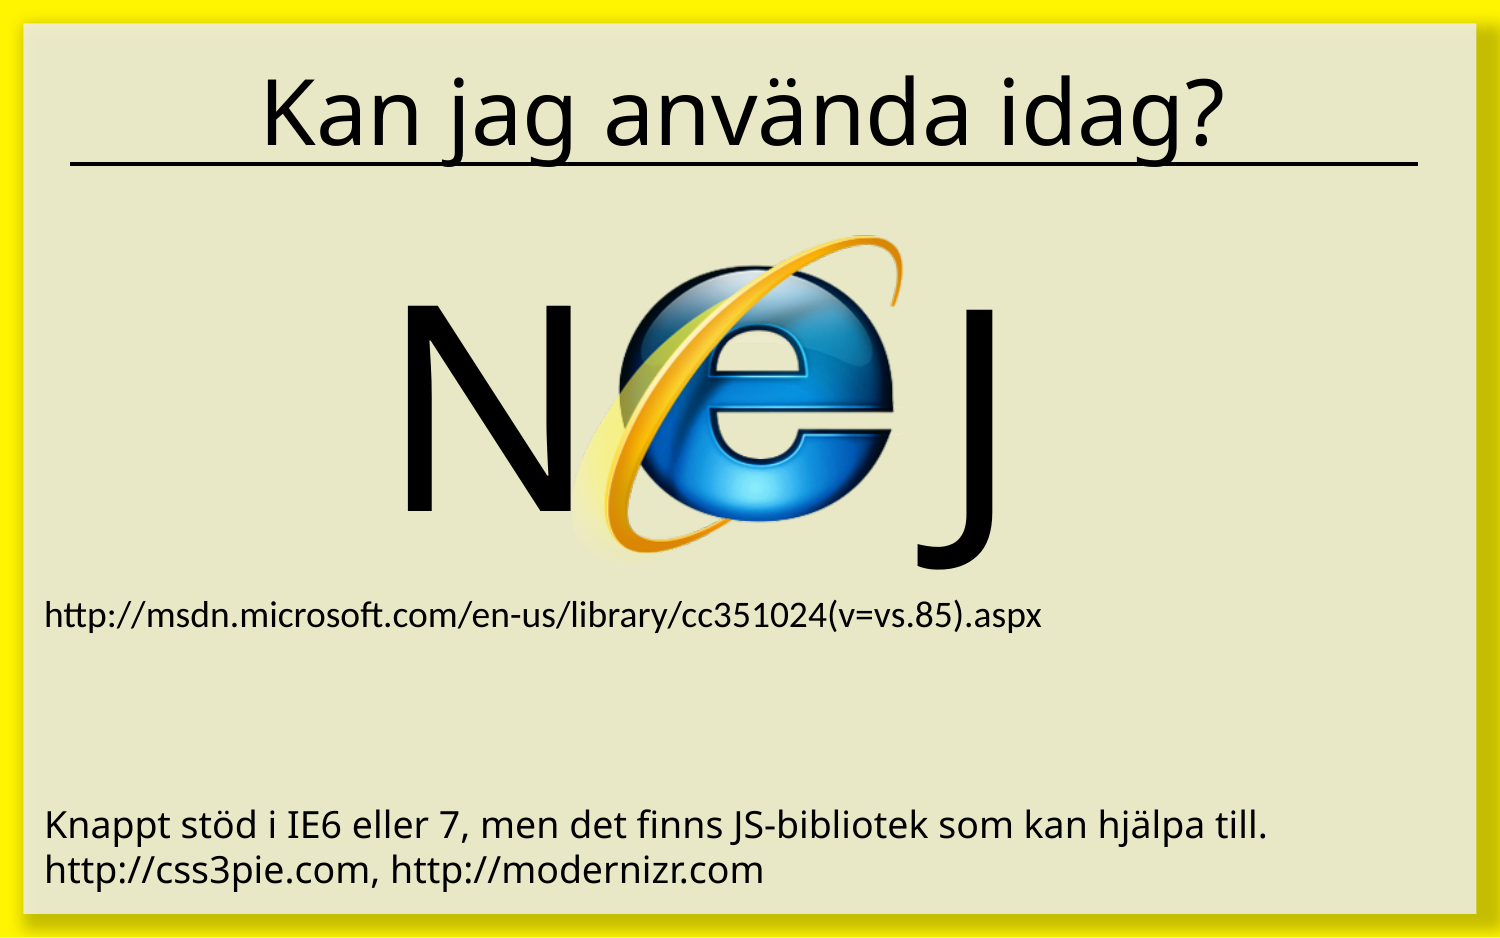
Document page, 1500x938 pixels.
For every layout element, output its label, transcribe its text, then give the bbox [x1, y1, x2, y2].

text_box http://msdn.microsoft.com/en-us/library/cc351024(v=vs.85).aspx [29, 582, 1176, 643]
title Kan jag använda idag? [105, 46, 1381, 174]
picture [572, 232, 904, 564]
text_box J [925, 220, 1034, 581]
text_box Knappt stöd i IE6 eller 7, men det finns JS-bibliotek som kan hjälpa till. http://css3pie.com, http://modernizr.com [29, 793, 1400, 899]
text_box N [366, 216, 615, 576]
